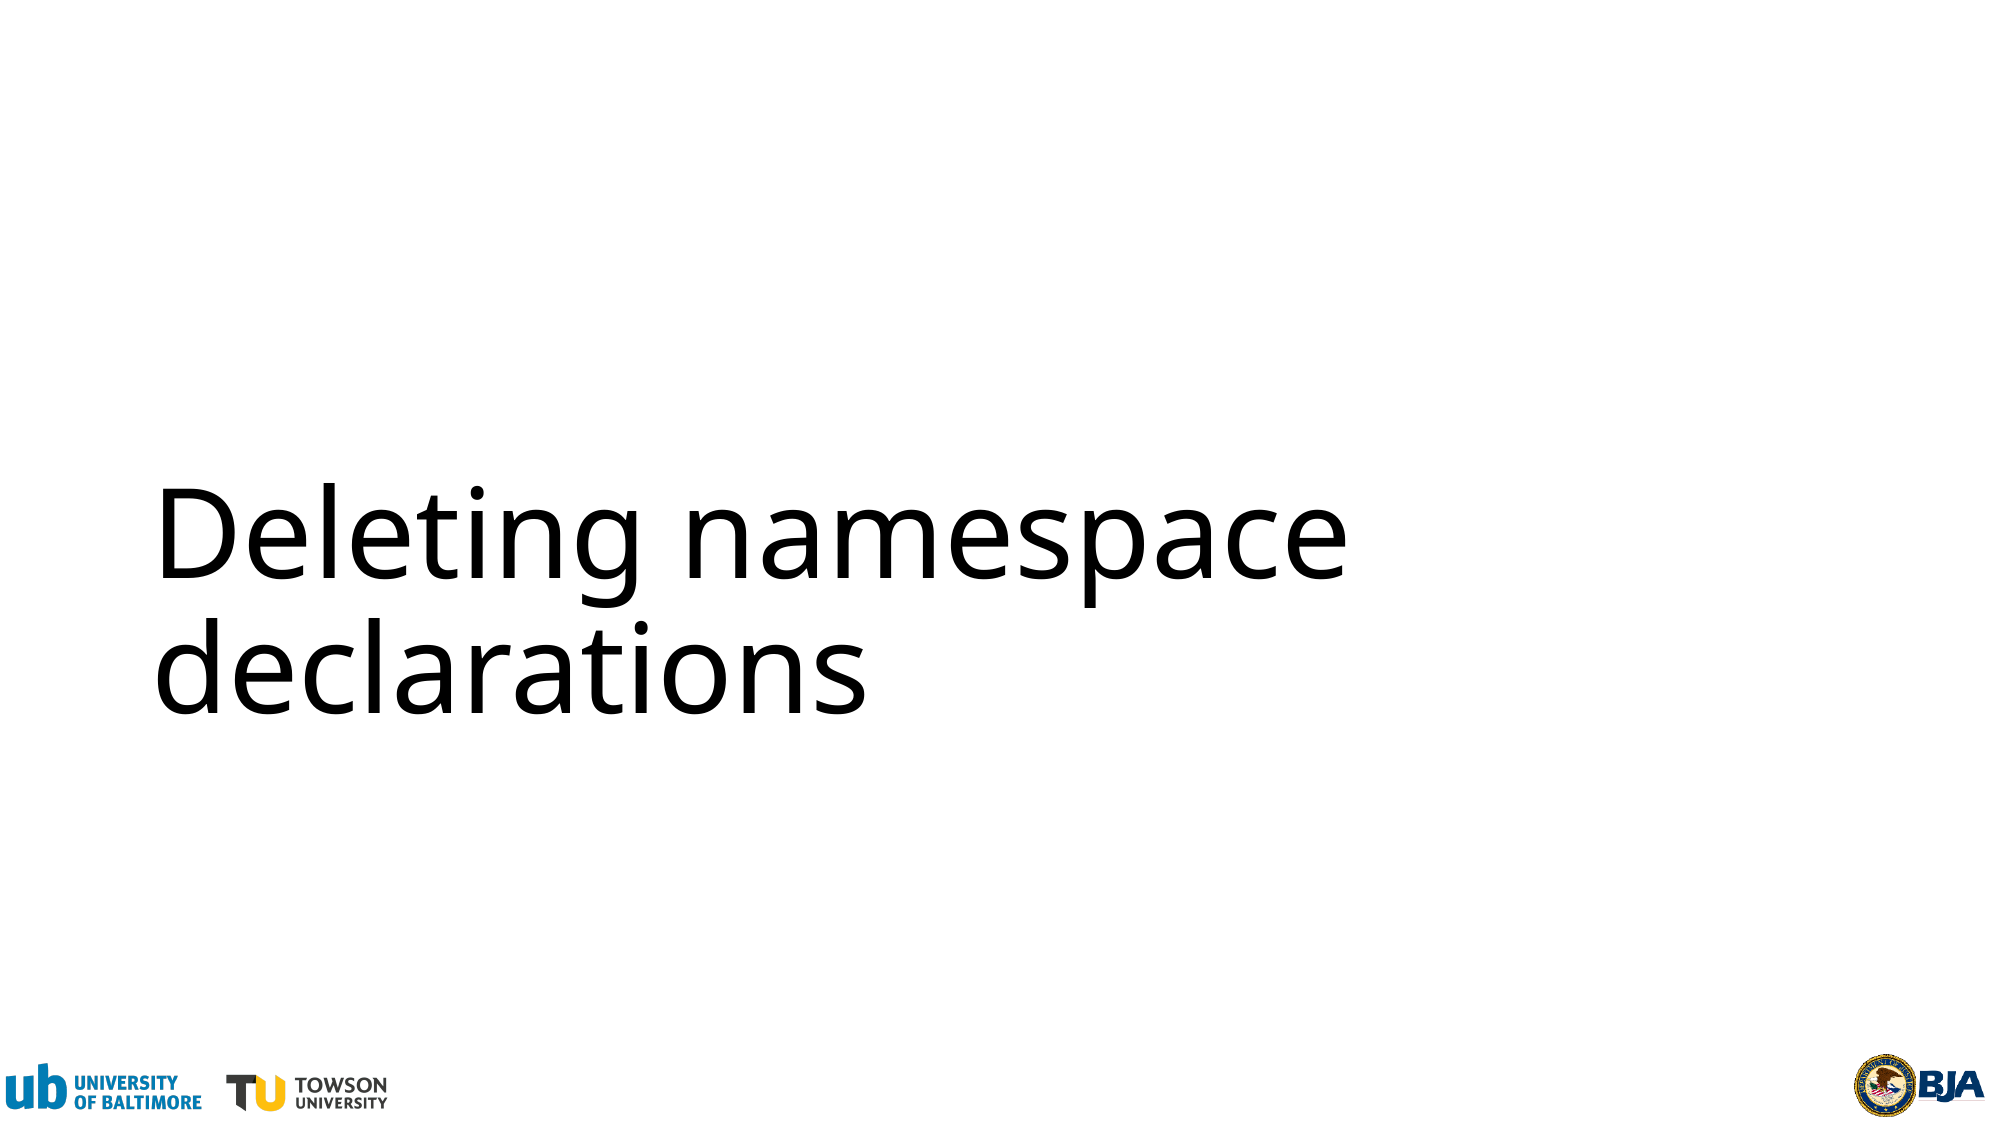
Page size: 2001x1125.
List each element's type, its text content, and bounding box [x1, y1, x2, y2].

picture [0, 1031, 407, 1125]
title Deleting namespace declarations [136, 280, 1862, 749]
picture [1854, 1054, 1986, 1117]
